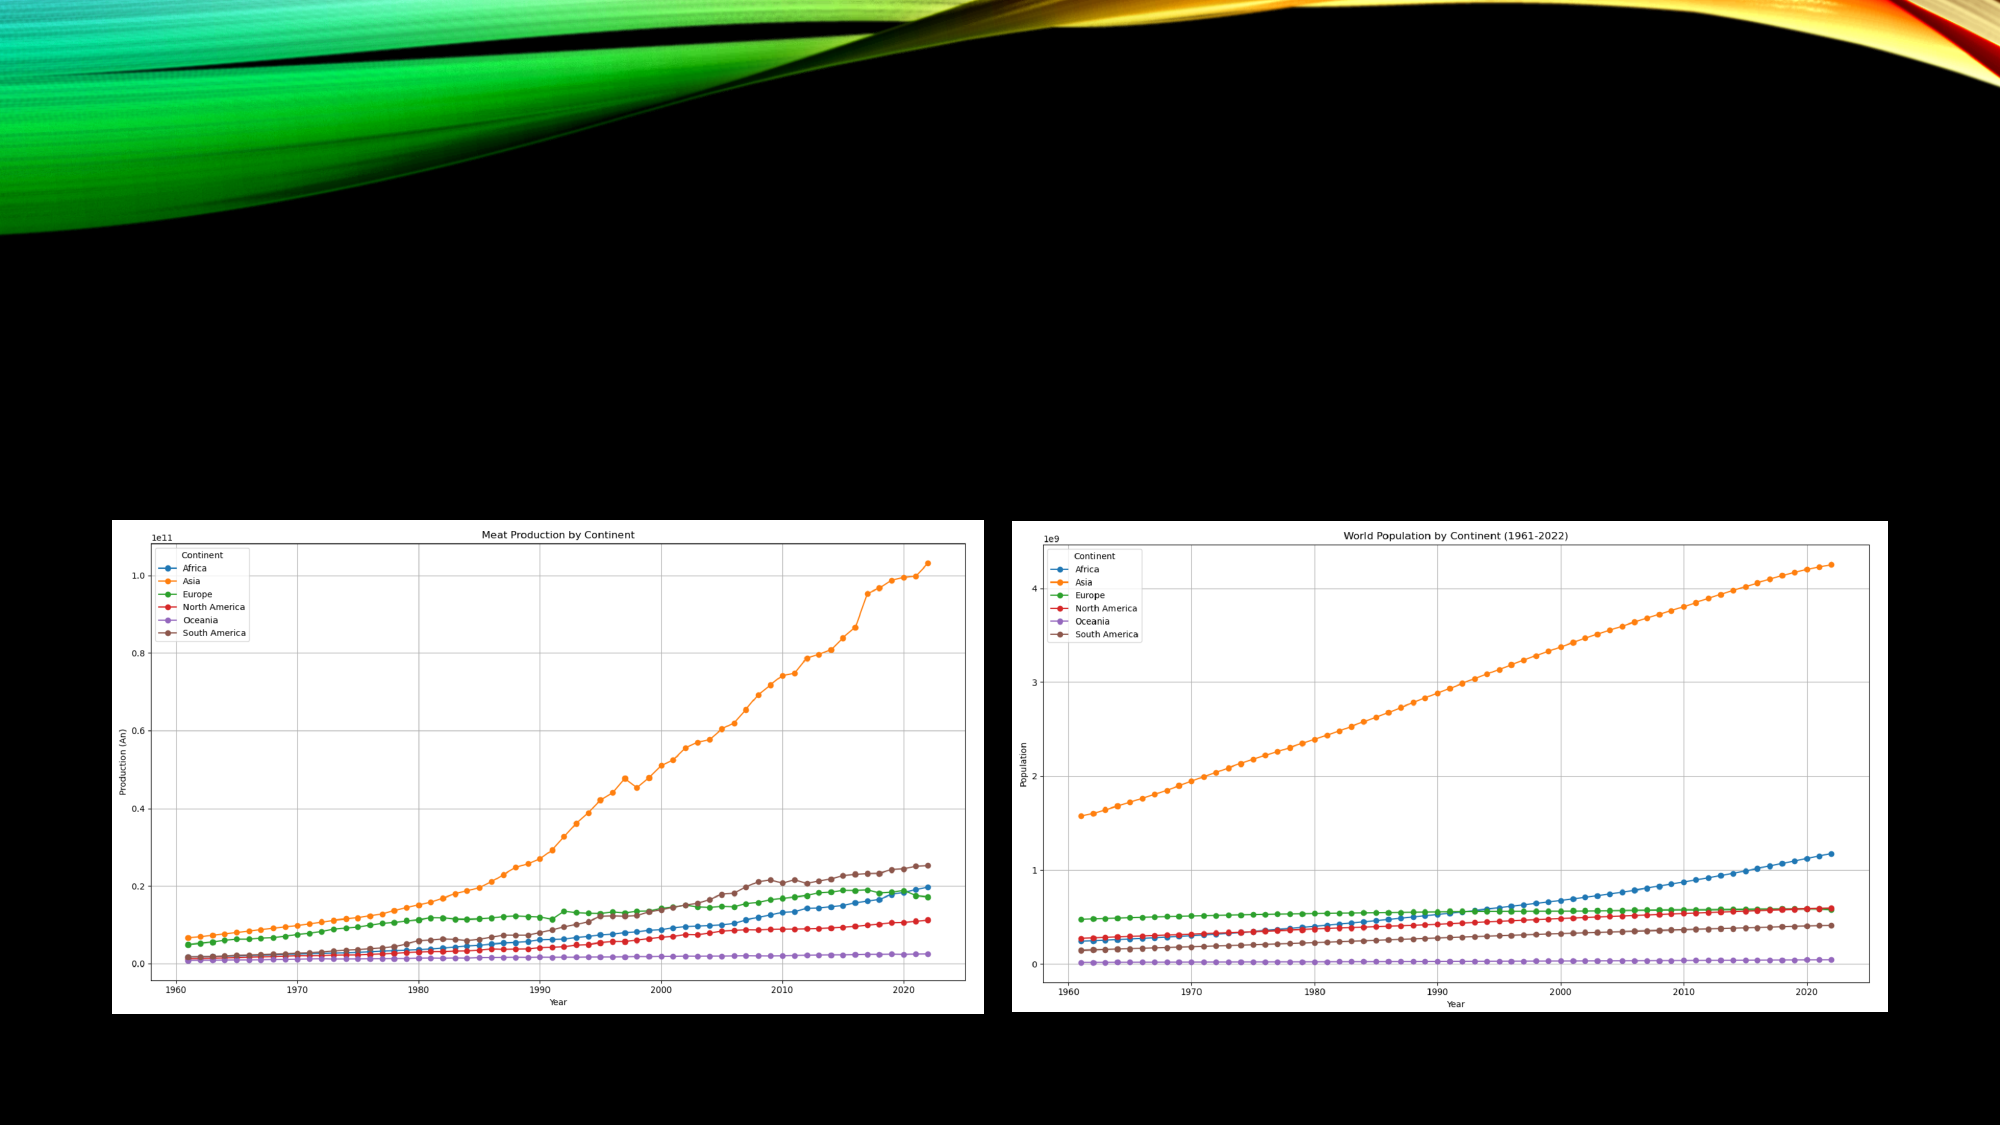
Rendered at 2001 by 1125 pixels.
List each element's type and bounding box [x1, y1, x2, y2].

picture [0, 0, 2000, 237]
list [112, 520, 985, 1014]
list [1012, 521, 1888, 1013]
